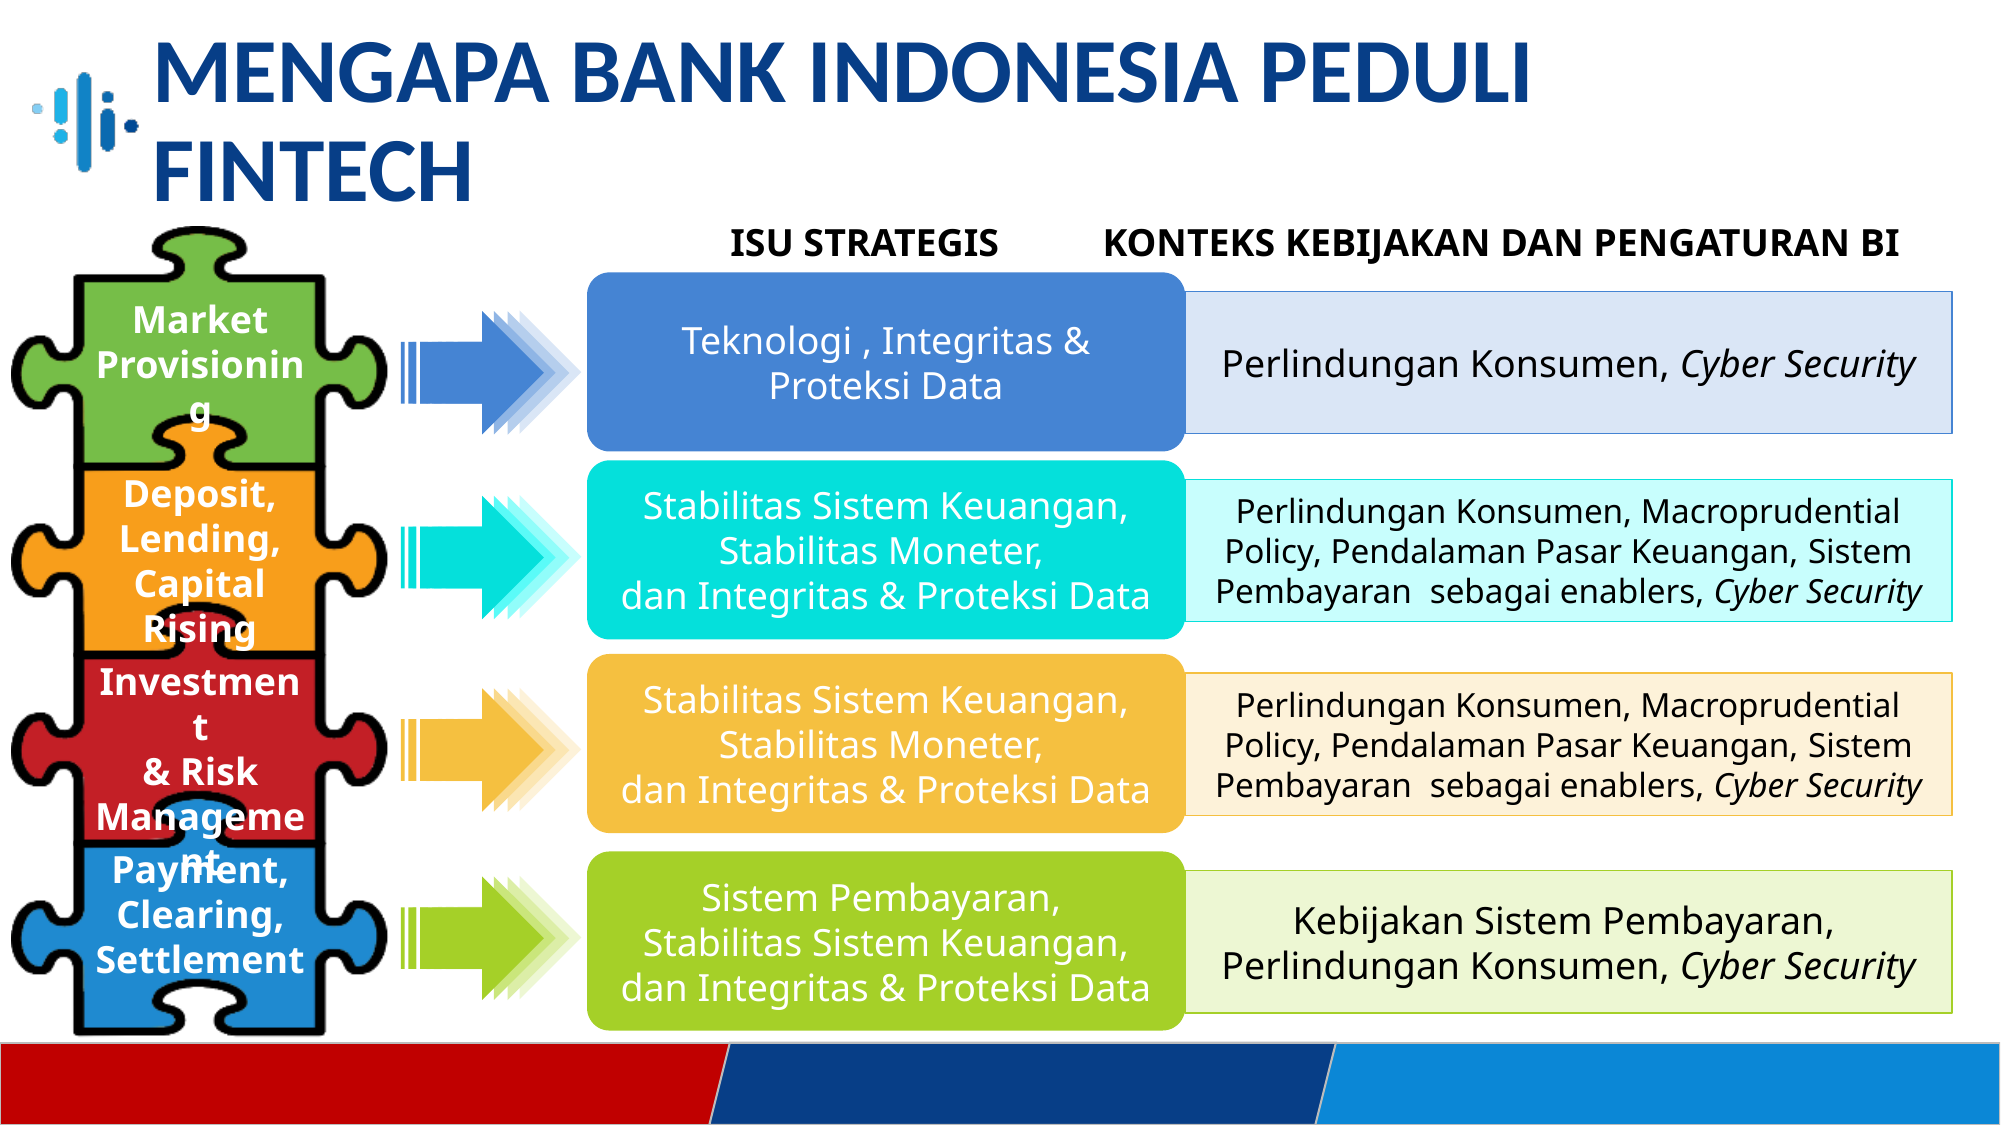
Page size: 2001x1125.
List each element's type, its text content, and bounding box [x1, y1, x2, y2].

picture [28, 68, 137, 177]
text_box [11, 211, 1953, 1042]
title Mengapa Bank Indonesia Peduli FinTech [137, 59, 1863, 186]
